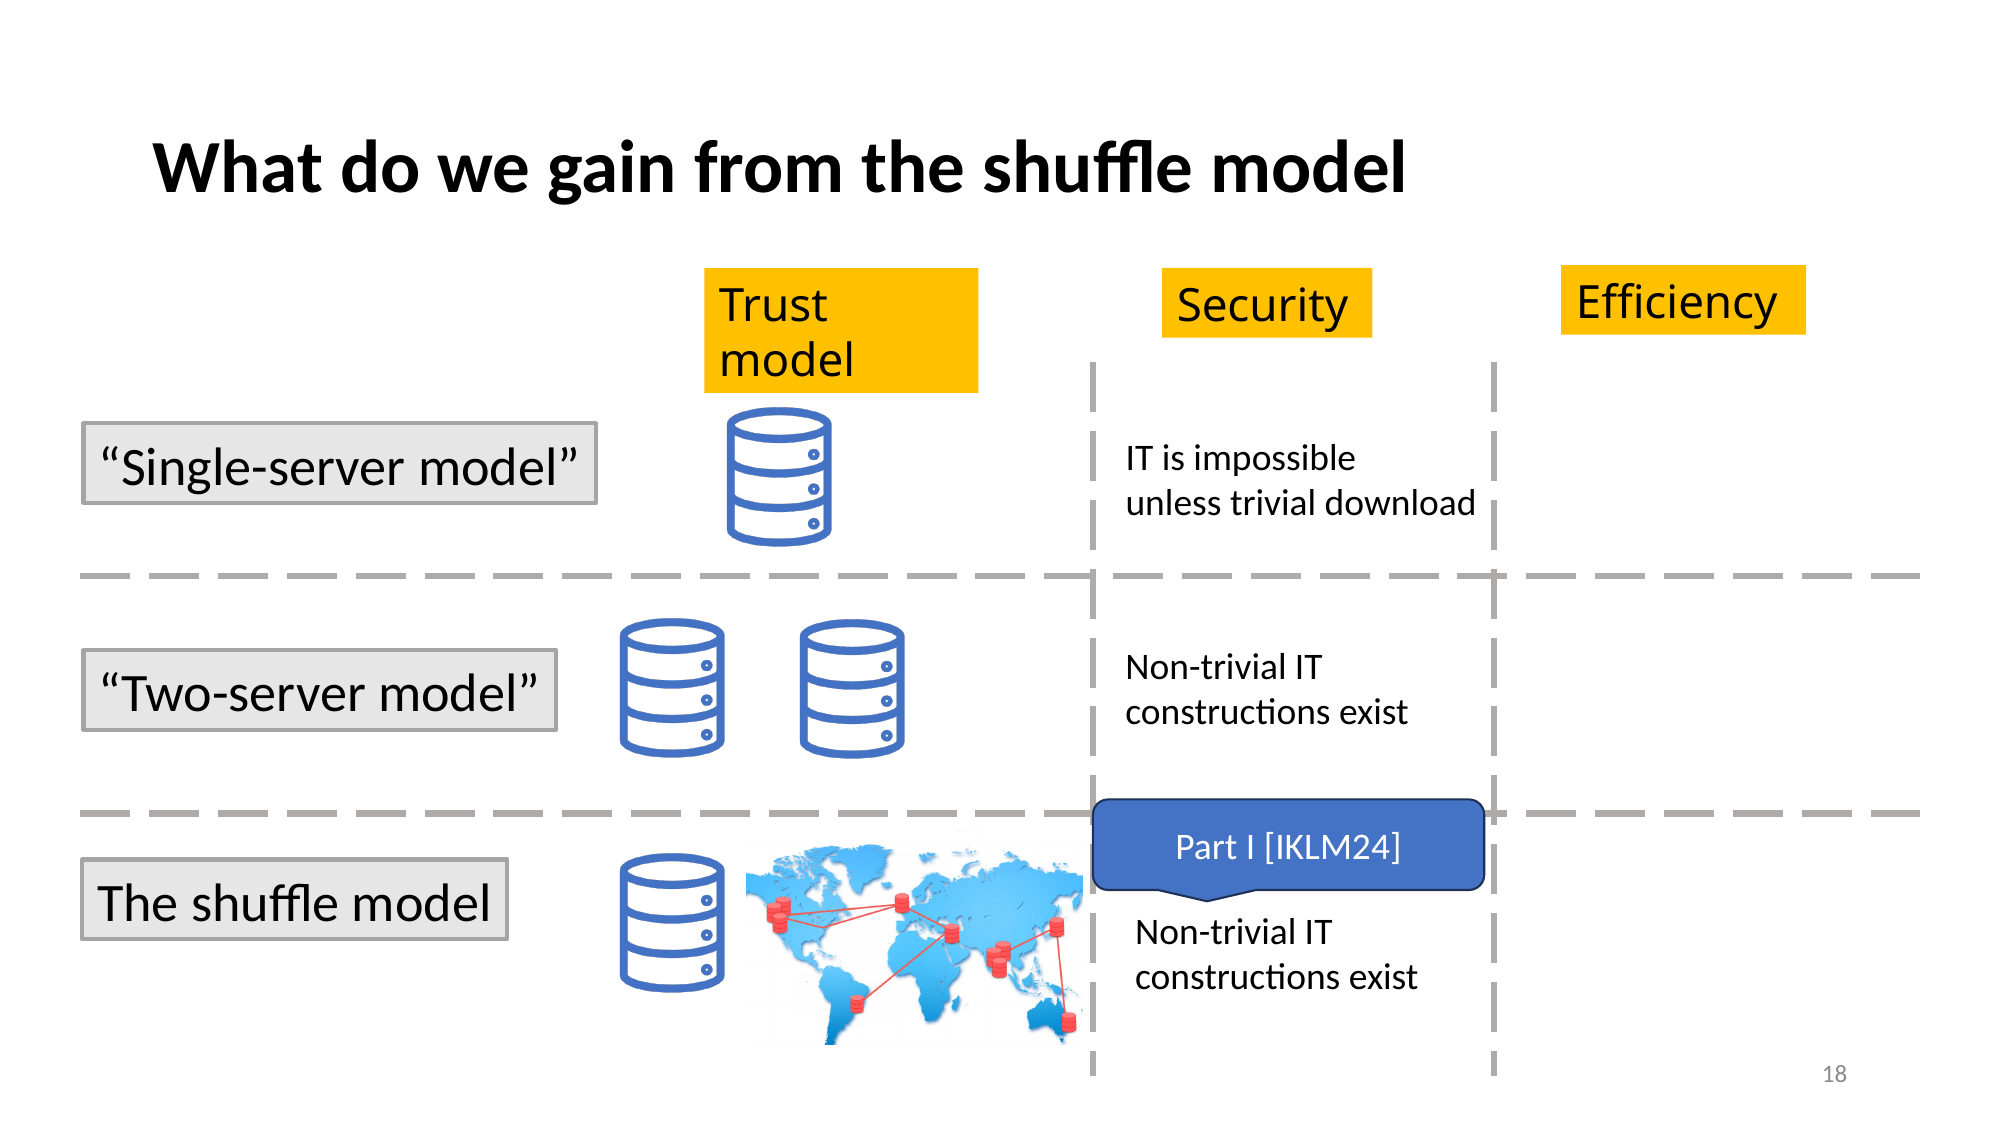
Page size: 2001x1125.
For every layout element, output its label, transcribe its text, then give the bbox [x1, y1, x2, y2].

text_box Part I [IKLM24] [1094, 814, 1486, 903]
text_box The shuffle model [82, 859, 508, 940]
text_box Non-trivial IT constructions exist [1120, 899, 1434, 1005]
text_box “Two-server model” [83, 650, 557, 730]
picture [589, 603, 755, 769]
text_box IT is impossible unless trivial download [1110, 425, 1492, 531]
text_box Security [1162, 267, 1373, 338]
title What do we gain from the shuffle model [137, 59, 1863, 278]
picture [769, 604, 935, 770]
text_box “Single-server model” [83, 423, 596, 504]
text_box Trust model [704, 268, 979, 393]
slide_number 18 [1412, 1042, 1863, 1103]
text_box Efficiency [1561, 265, 1807, 335]
picture [589, 830, 1083, 1045]
picture [696, 392, 862, 558]
text_box Part I [IKLM24] [1094, 798, 1486, 813]
text_box Non-trivial IT constructions exist [1110, 634, 1424, 740]
